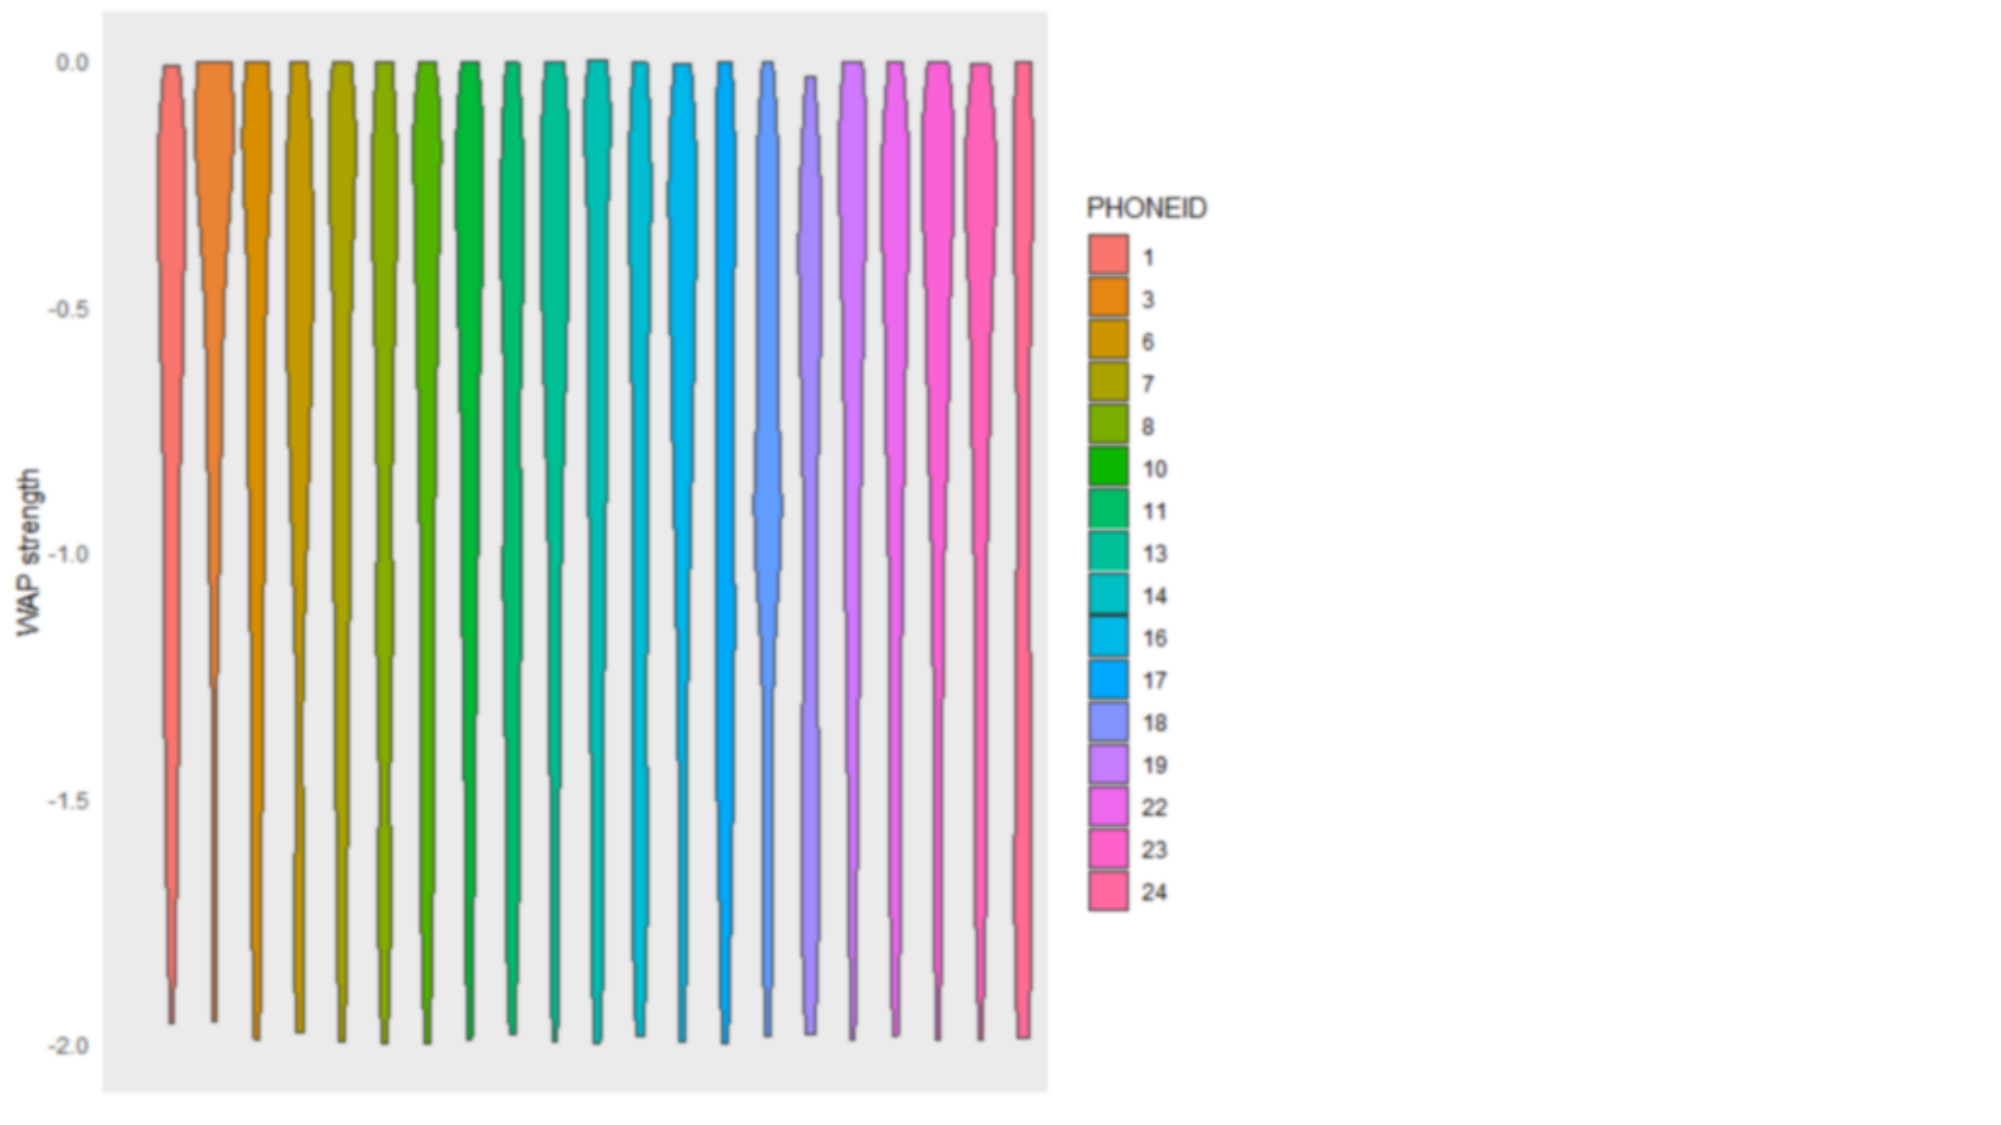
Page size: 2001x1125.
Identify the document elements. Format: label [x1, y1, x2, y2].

picture [0, 0, 1236, 1125]
